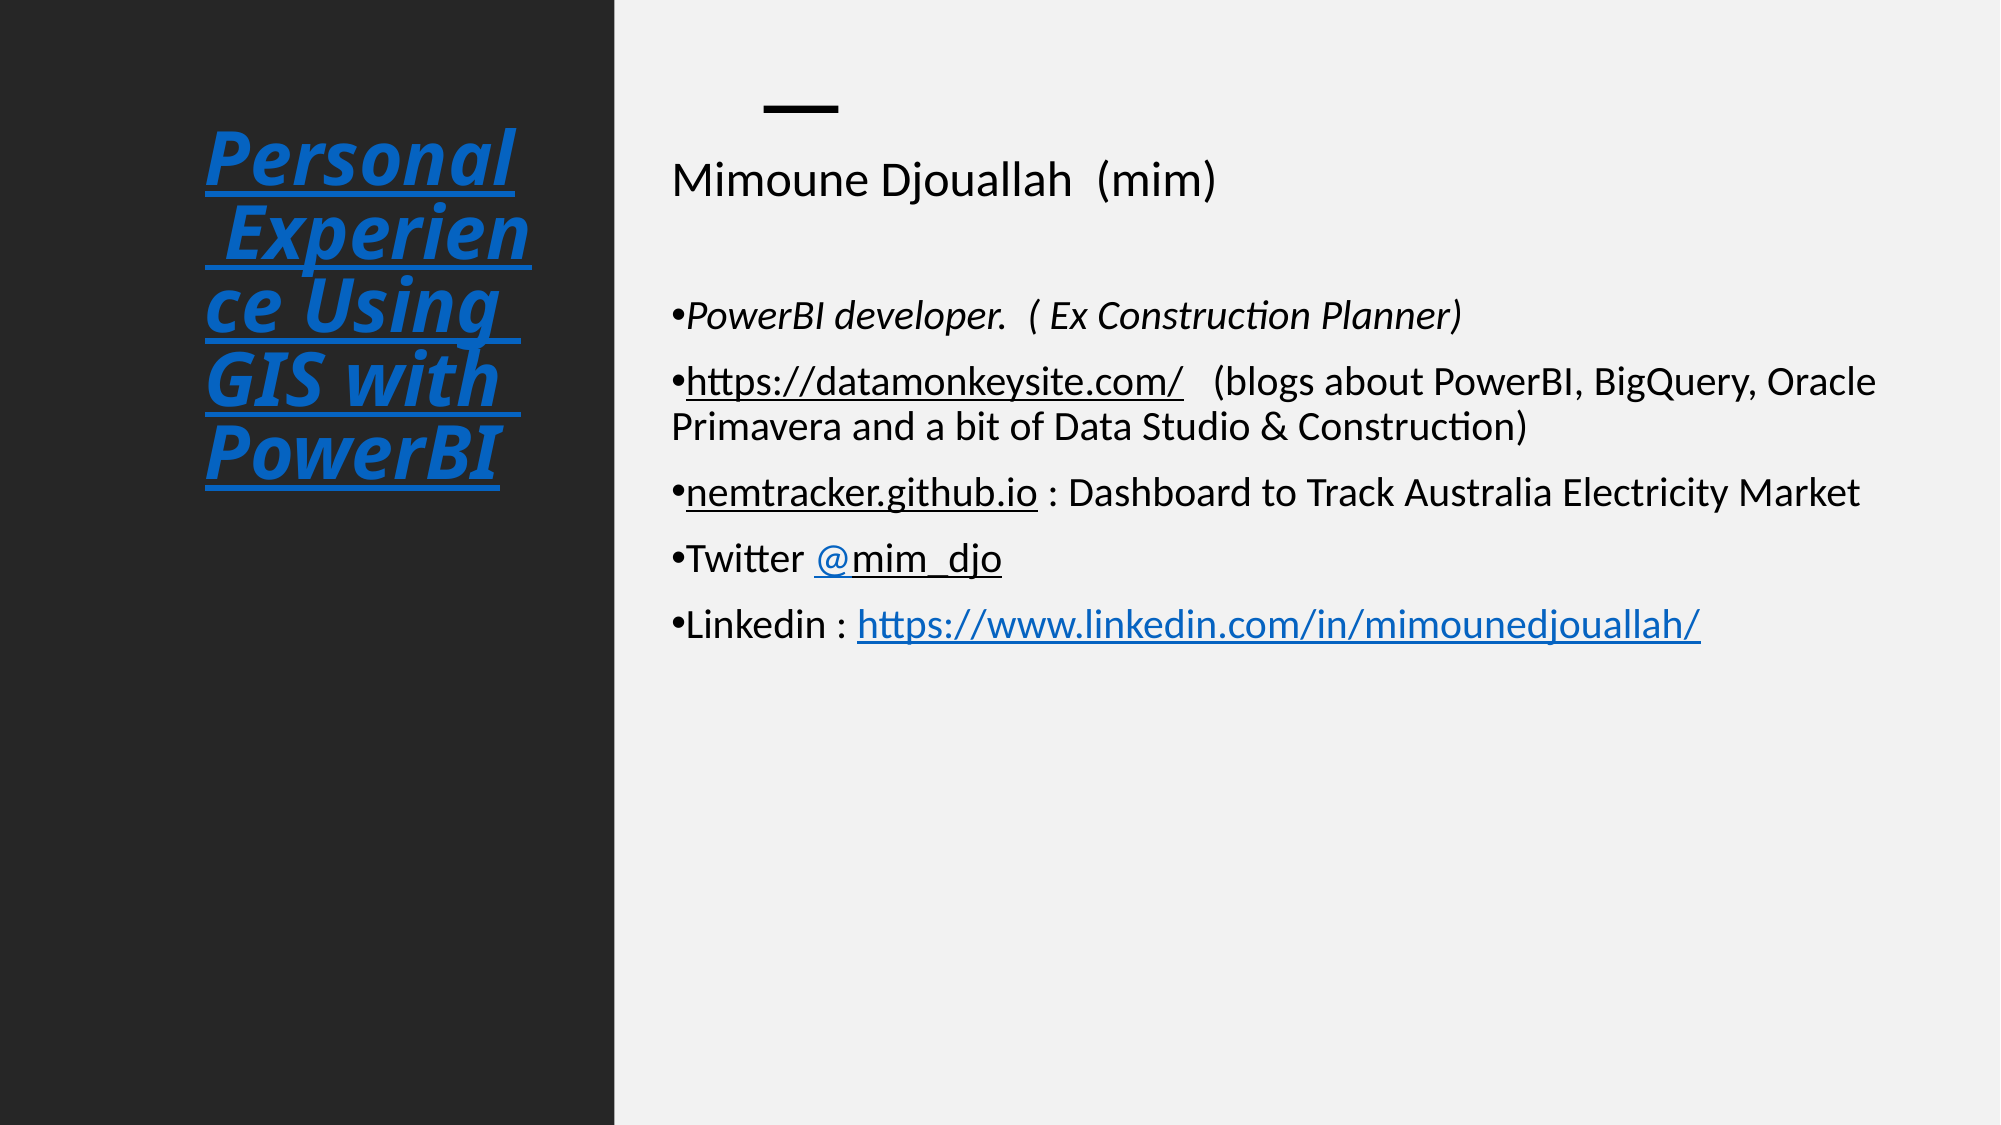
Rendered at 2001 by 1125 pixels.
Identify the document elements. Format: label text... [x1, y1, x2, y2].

title Personal Experience Using GIS with PowerBI [189, 104, 550, 1020]
subtitle Mimoune Djouallah (mim) PowerBI developer. ( Ex Construction Planner) https://datamonkeysite.com/ (blogs about PowerBI, BigQuery, Oracle Primavera and a bit of Data Studio & Construction) nemtracker.github.io : Dashboard to Track Australia Electricity Market Twitter @mim_djo Linkedin : https://www.linkedin.com/in/mimounedjouallah/ [656, 145, 1988, 1020]
text_box [0, 0, 615, 1125]
text_box [762, 104, 839, 114]
text_box [615, 0, 2000, 1125]
